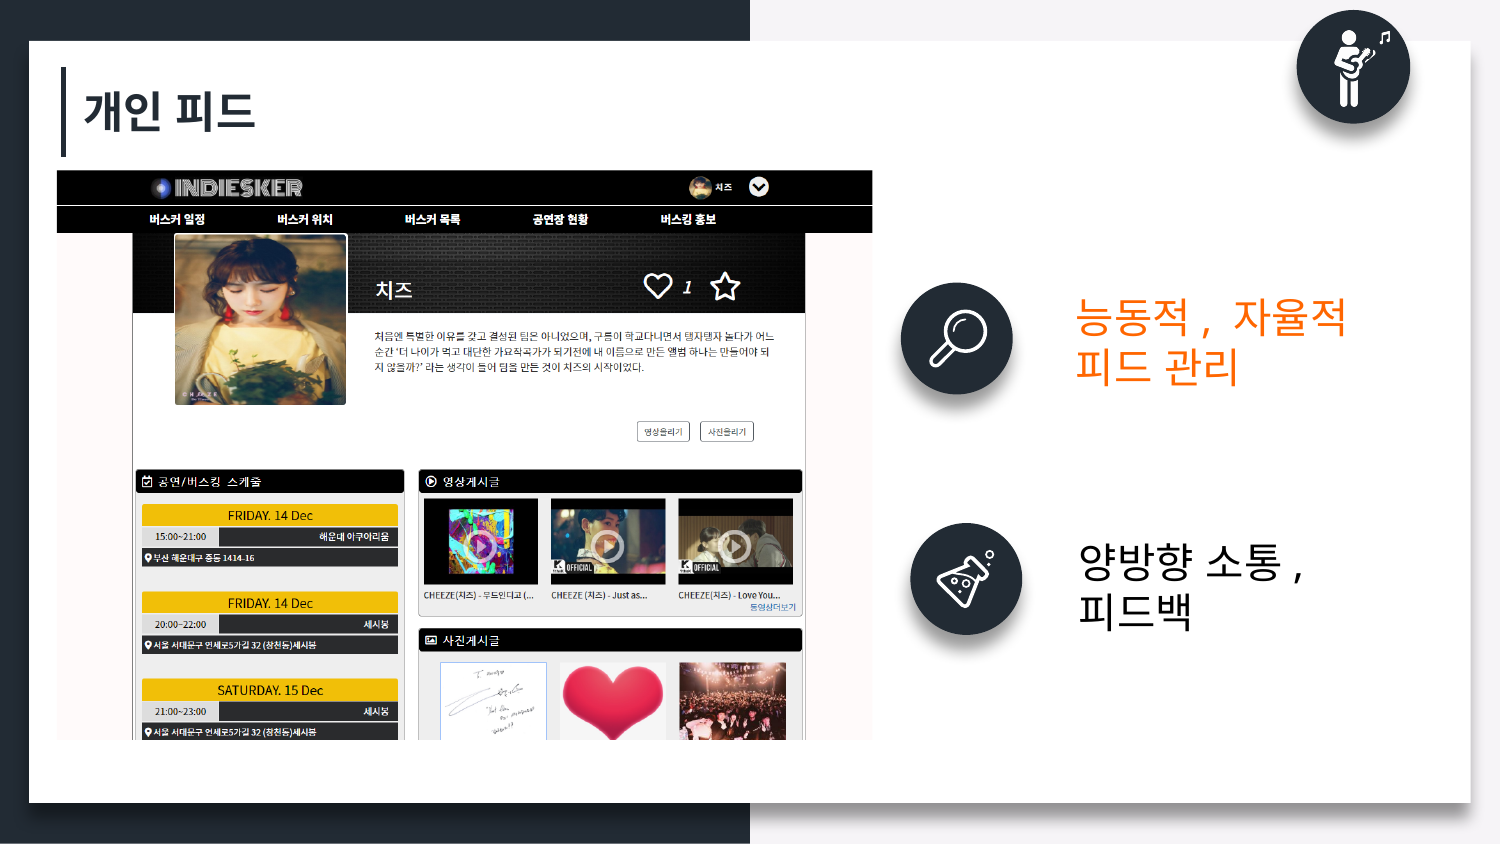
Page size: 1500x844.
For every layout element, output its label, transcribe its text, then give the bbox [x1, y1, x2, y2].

text_box 능동적, 자율적 피드 관리 [1061, 284, 1451, 400]
text_box 개인 피드 [68, 77, 272, 145]
text_box 양방향 소통, 피드백 [1063, 529, 1453, 645]
picture [56, 170, 873, 740]
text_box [900, 282, 1013, 395]
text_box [1303, 14, 1410, 123]
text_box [910, 523, 1023, 635]
